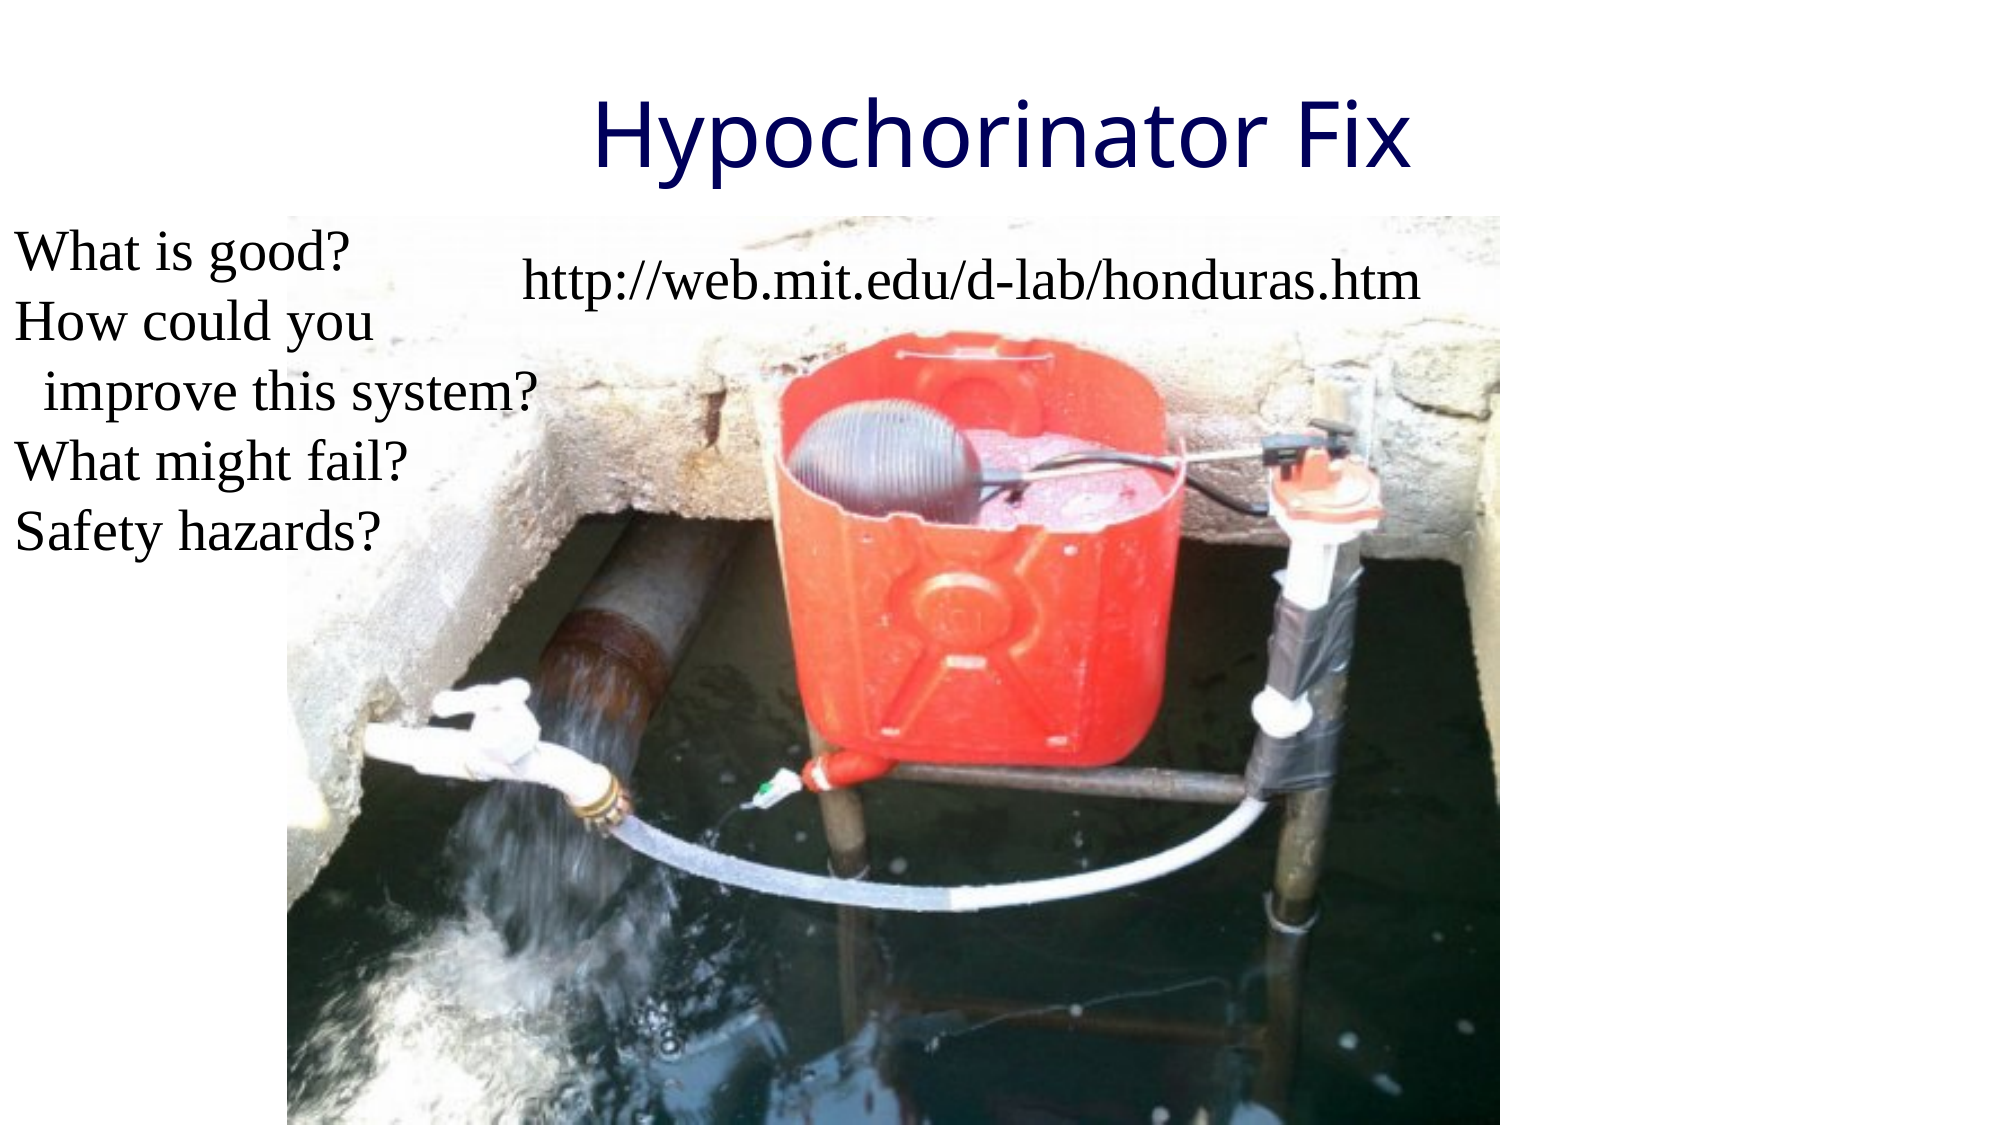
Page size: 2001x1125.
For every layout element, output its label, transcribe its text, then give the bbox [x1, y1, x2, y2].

text_box What is good? How could you improve this system? What might fail? Safety hazards? [0, 205, 621, 570]
picture [287, 216, 1501, 1125]
title Hypochorinator Fix [75, 37, 1930, 225]
